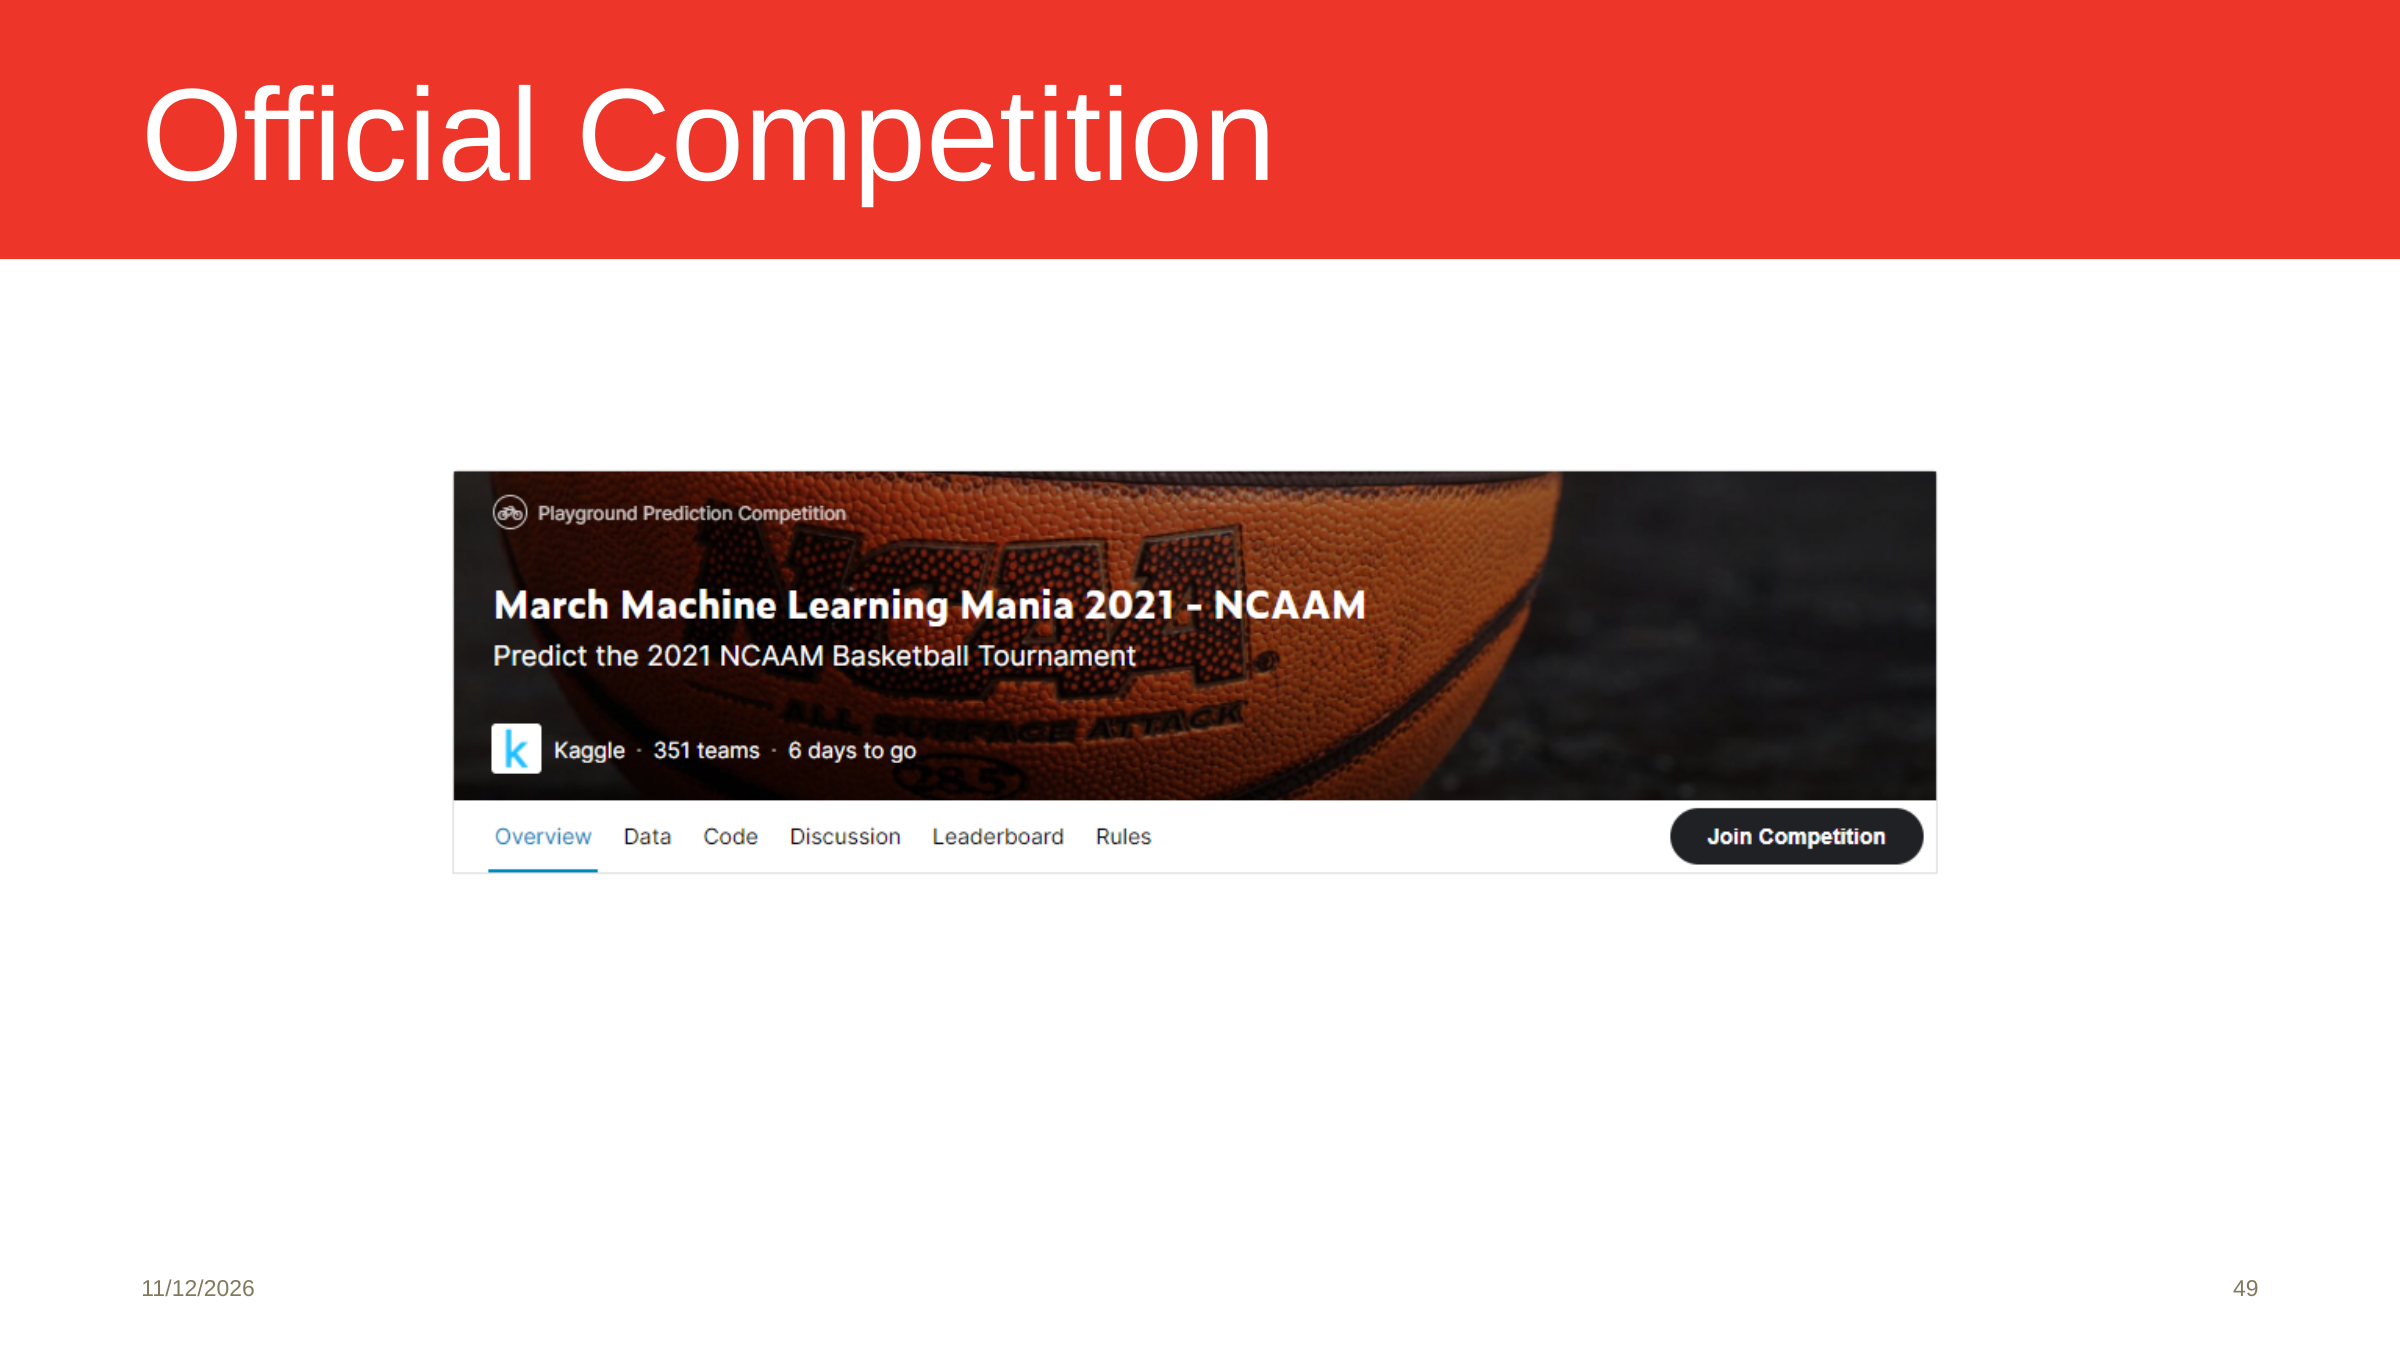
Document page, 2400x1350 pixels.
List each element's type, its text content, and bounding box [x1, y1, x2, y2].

slide_number 49 [1719, 1251, 2280, 1324]
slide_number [120, 1251, 680, 1324]
picture [0, 0, 2400, 1350]
title Official Competition [120, 15, 2280, 241]
